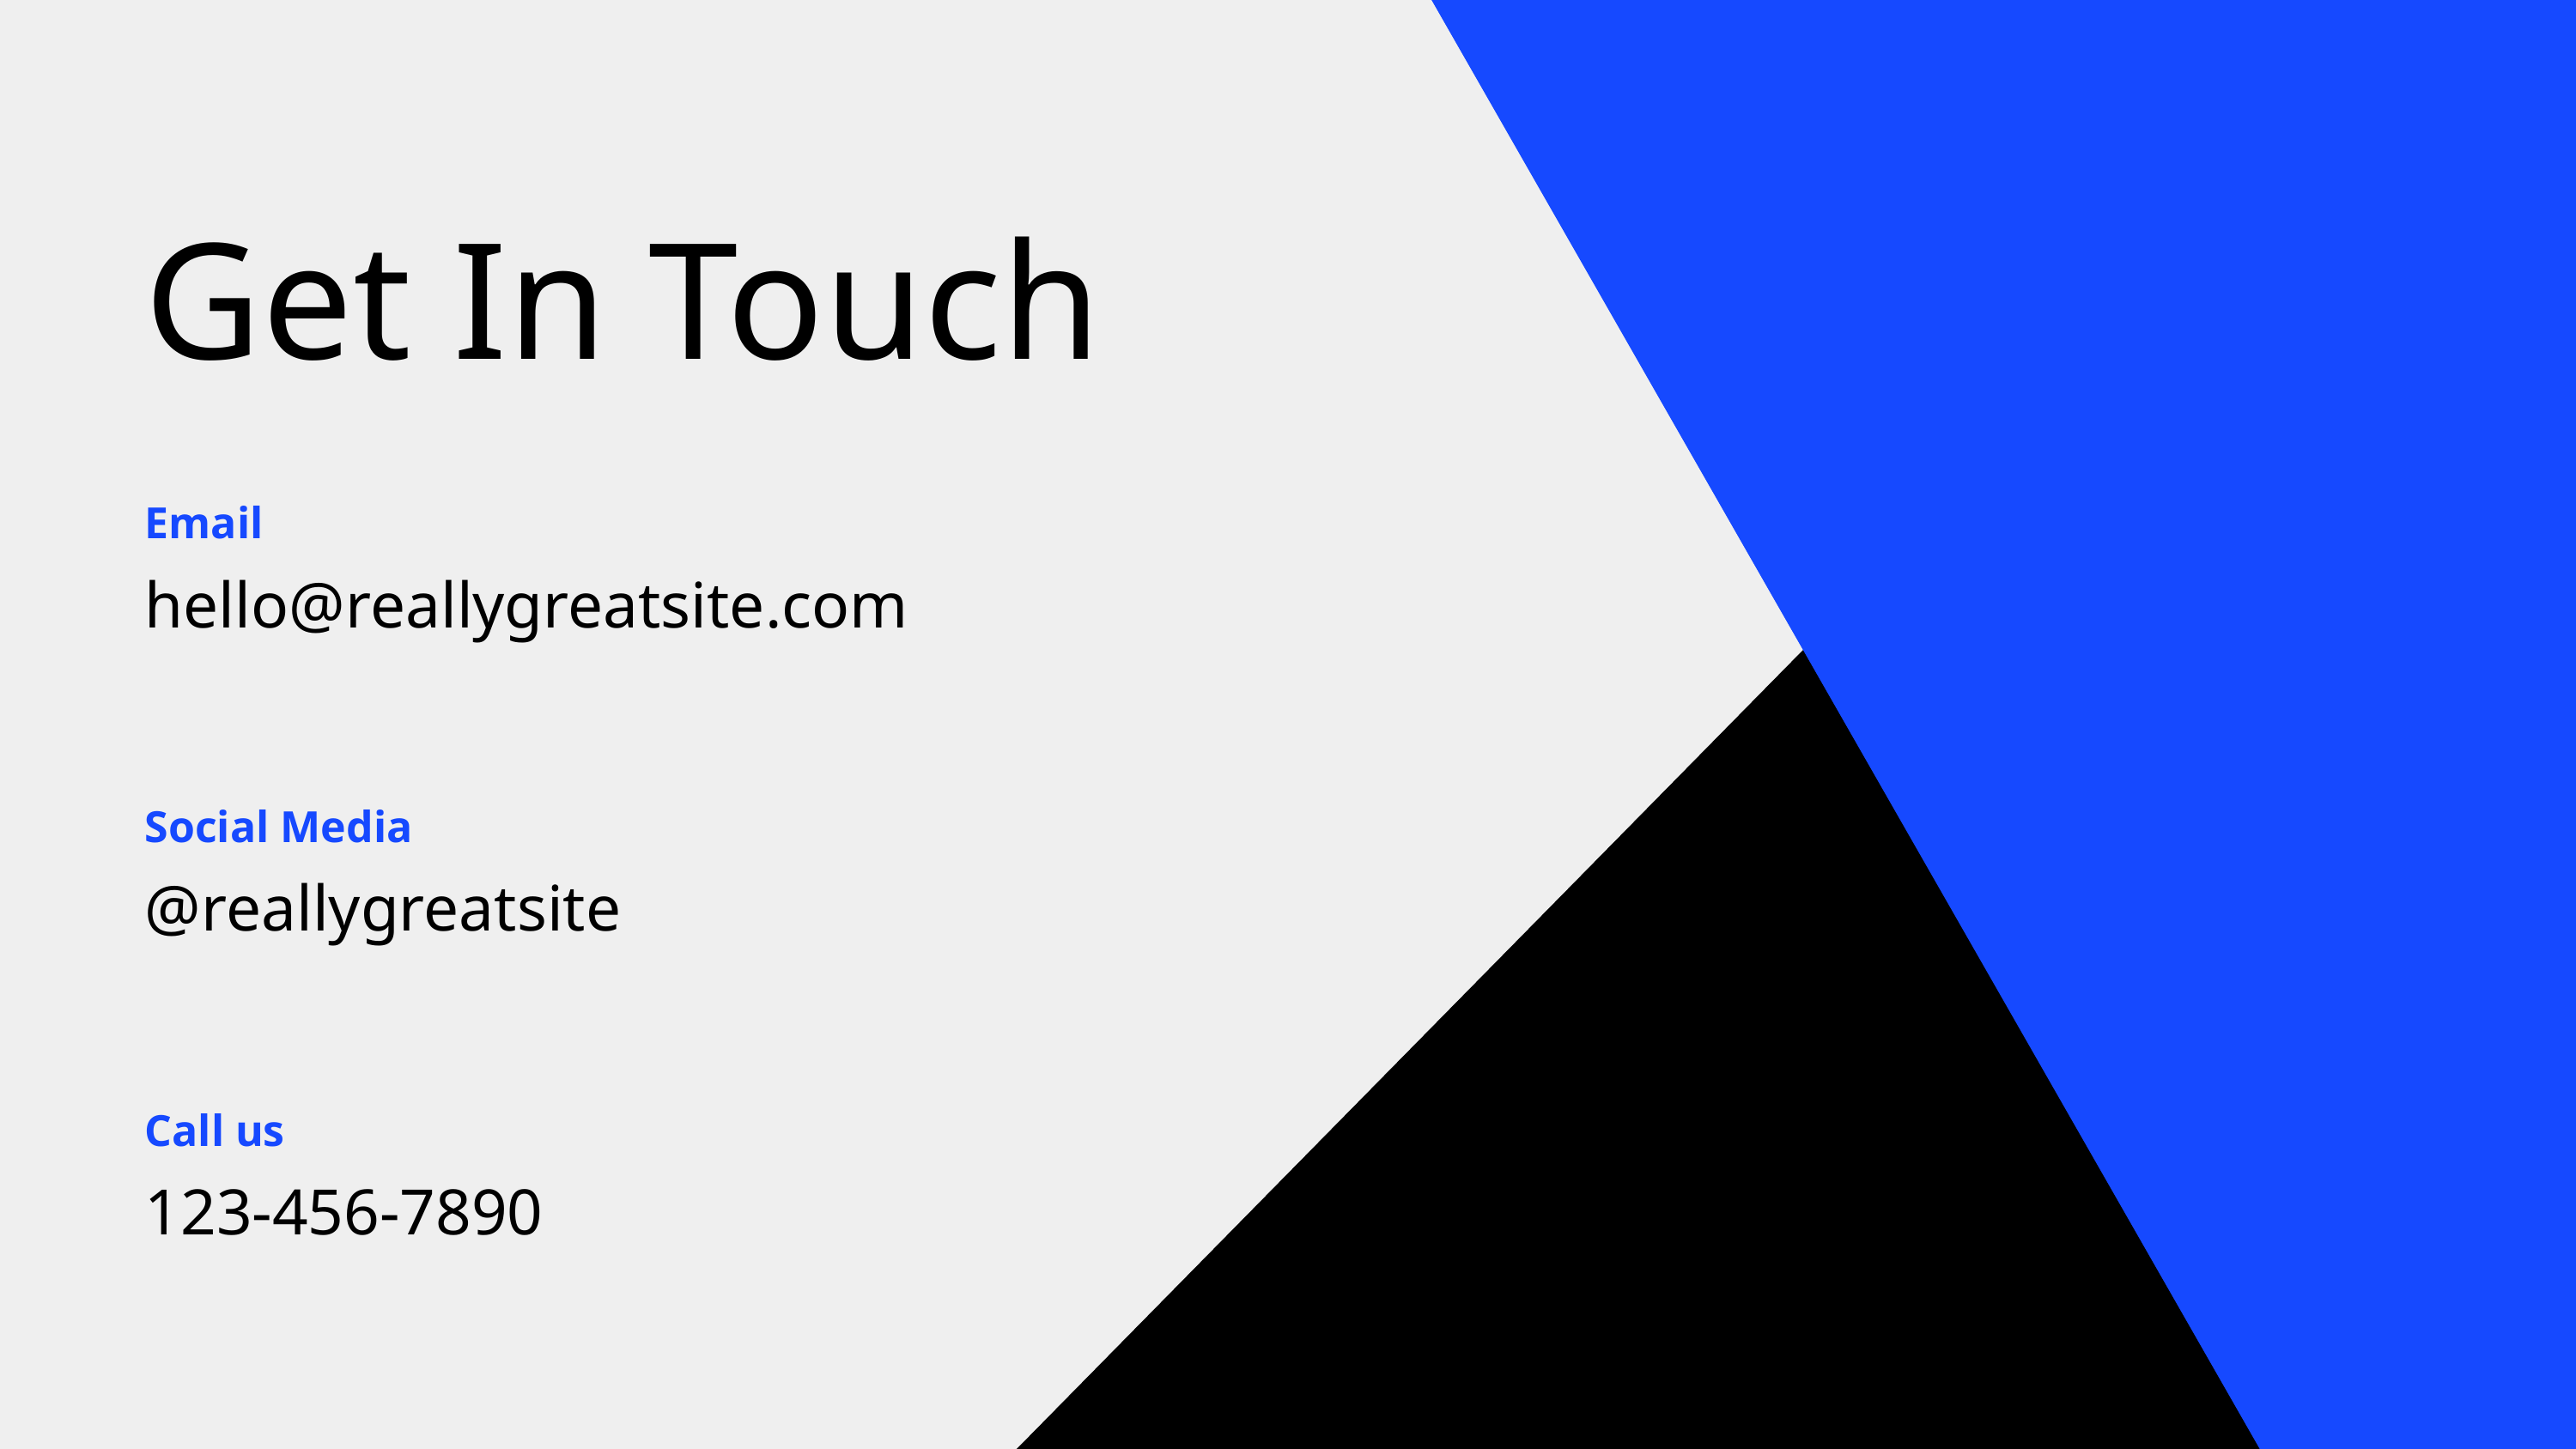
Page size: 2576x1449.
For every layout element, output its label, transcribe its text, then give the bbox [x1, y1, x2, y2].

text_box Get In Touch [144, 120, 1289, 391]
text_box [144, 773, 1137, 923]
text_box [363, 747, 1321, 1449]
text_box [144, 1076, 1137, 1227]
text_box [144, 470, 1137, 619]
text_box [1327, 0, 2576, 1449]
